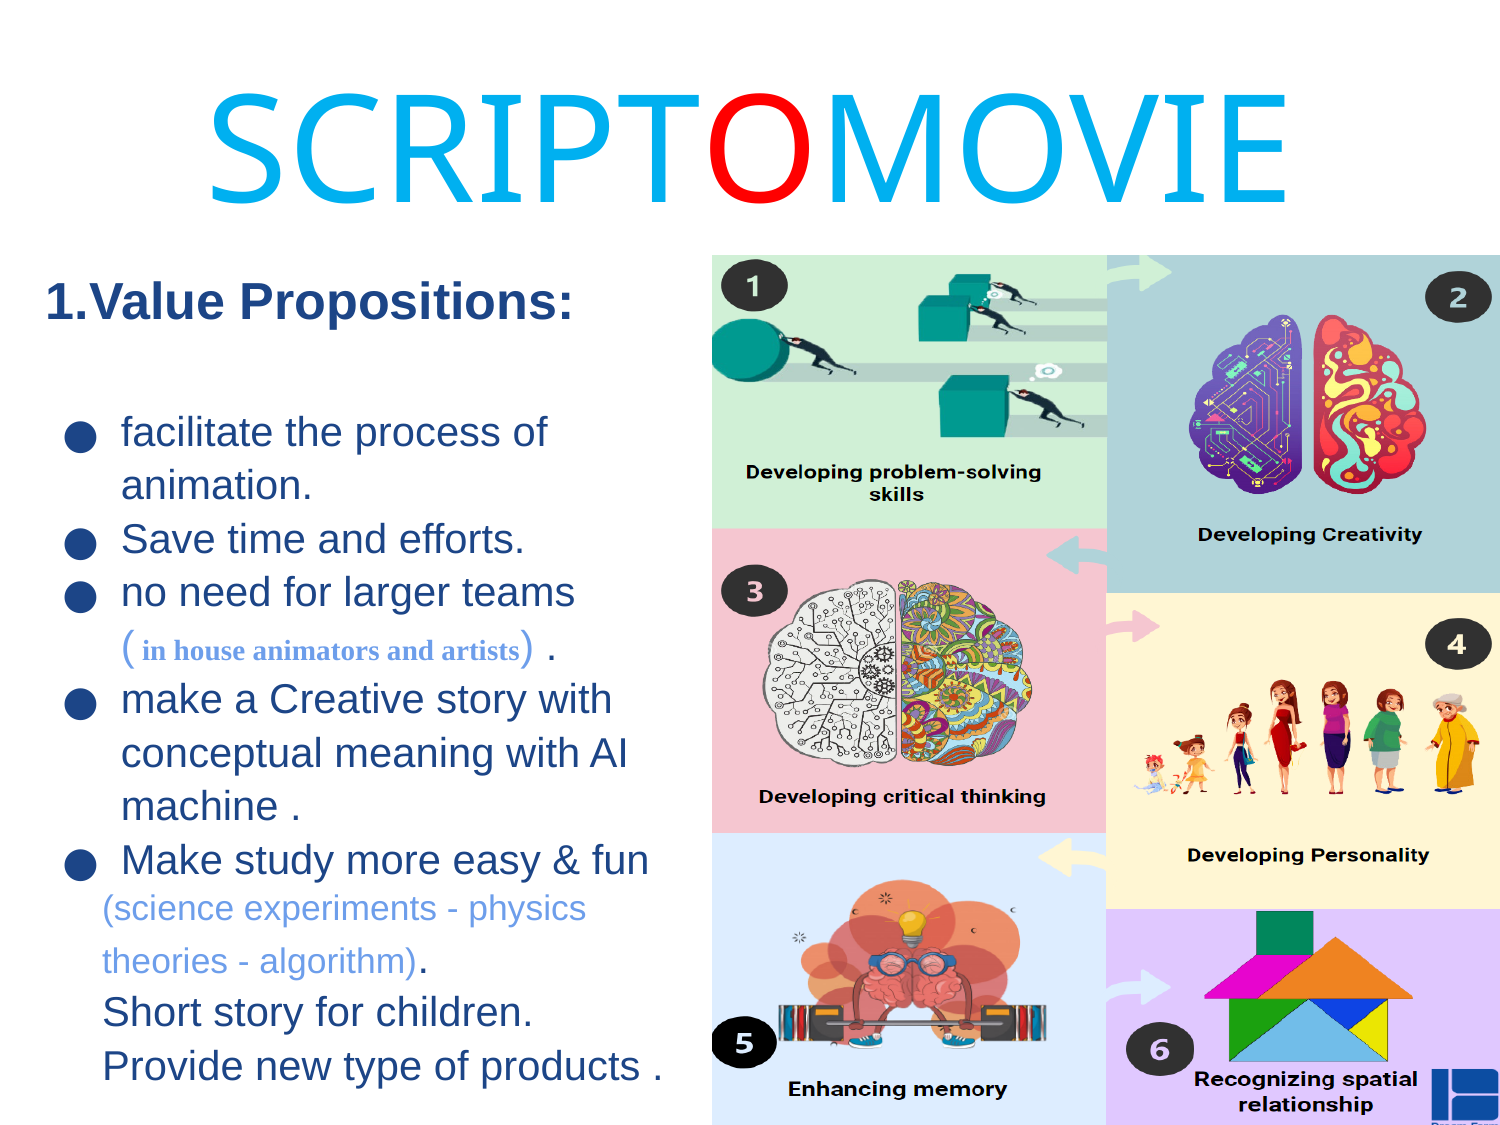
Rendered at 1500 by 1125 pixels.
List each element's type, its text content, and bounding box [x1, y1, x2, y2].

text_box SCRIPTOMOVIE [74, 45, 1425, 233]
picture [712, 255, 1500, 1125]
text_box 1.Value Propositions: facilitate the process of animation. Save time and efforts. no need for larger teams ( in house animators and artists) . make a Creative story with conceptual meaning with AI machine . Make study more easy & fun (science experiments - physics theories - algorithm). Short story for children. Provide new type of products . [30, 255, 699, 1125]
